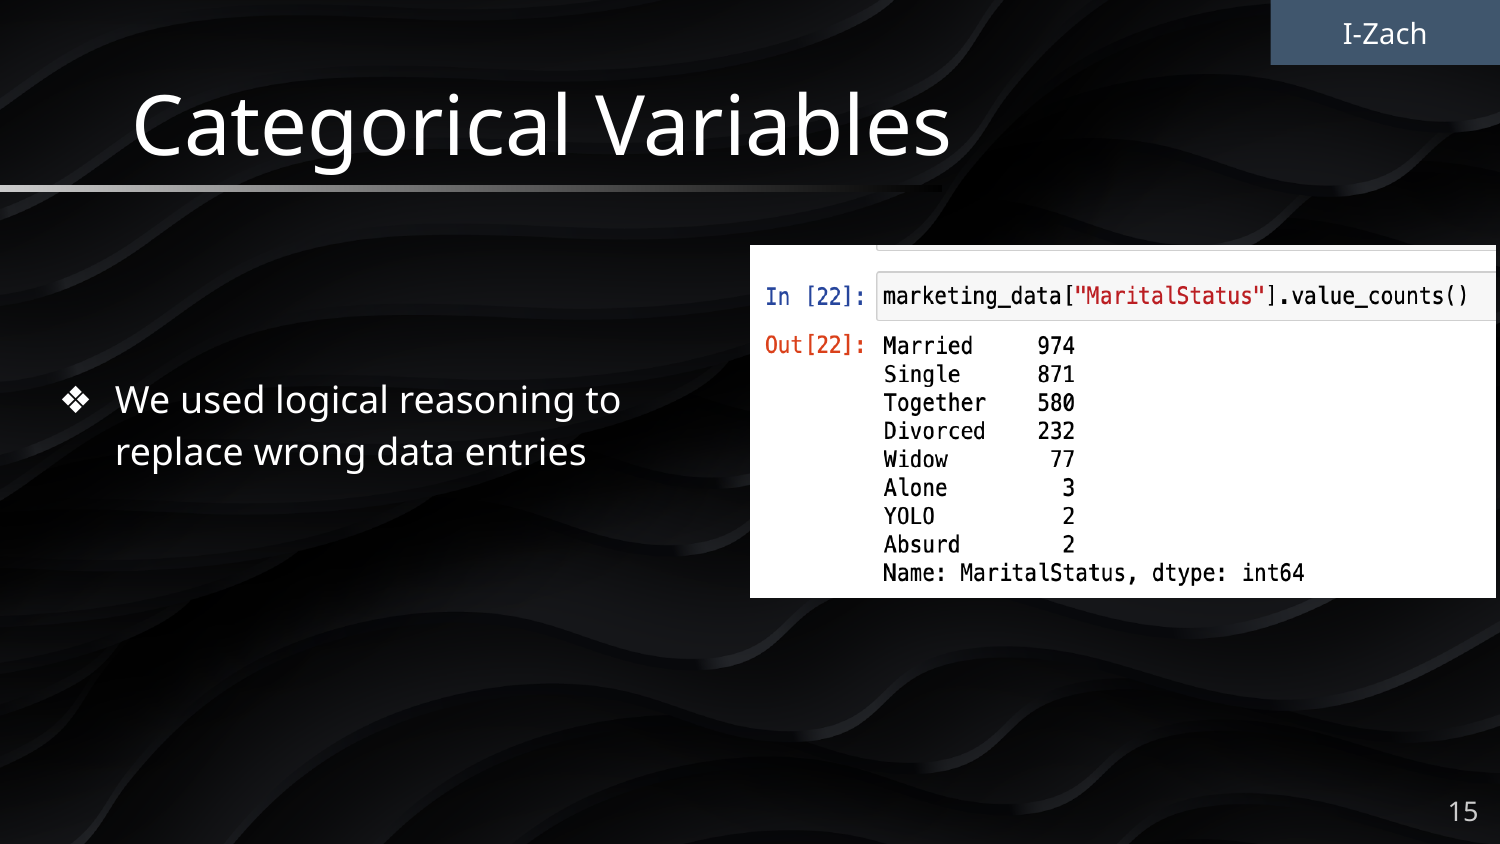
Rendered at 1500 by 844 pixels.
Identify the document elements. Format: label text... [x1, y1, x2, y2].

picture [0, 0, 1500, 844]
title Categorical Variables [116, 56, 1384, 152]
text_box I-Zach [1270, 0, 1500, 65]
slide_number 15 [1403, 779, 1494, 844]
list We used logical reasoning to replace wrong data entries [24, 387, 755, 804]
